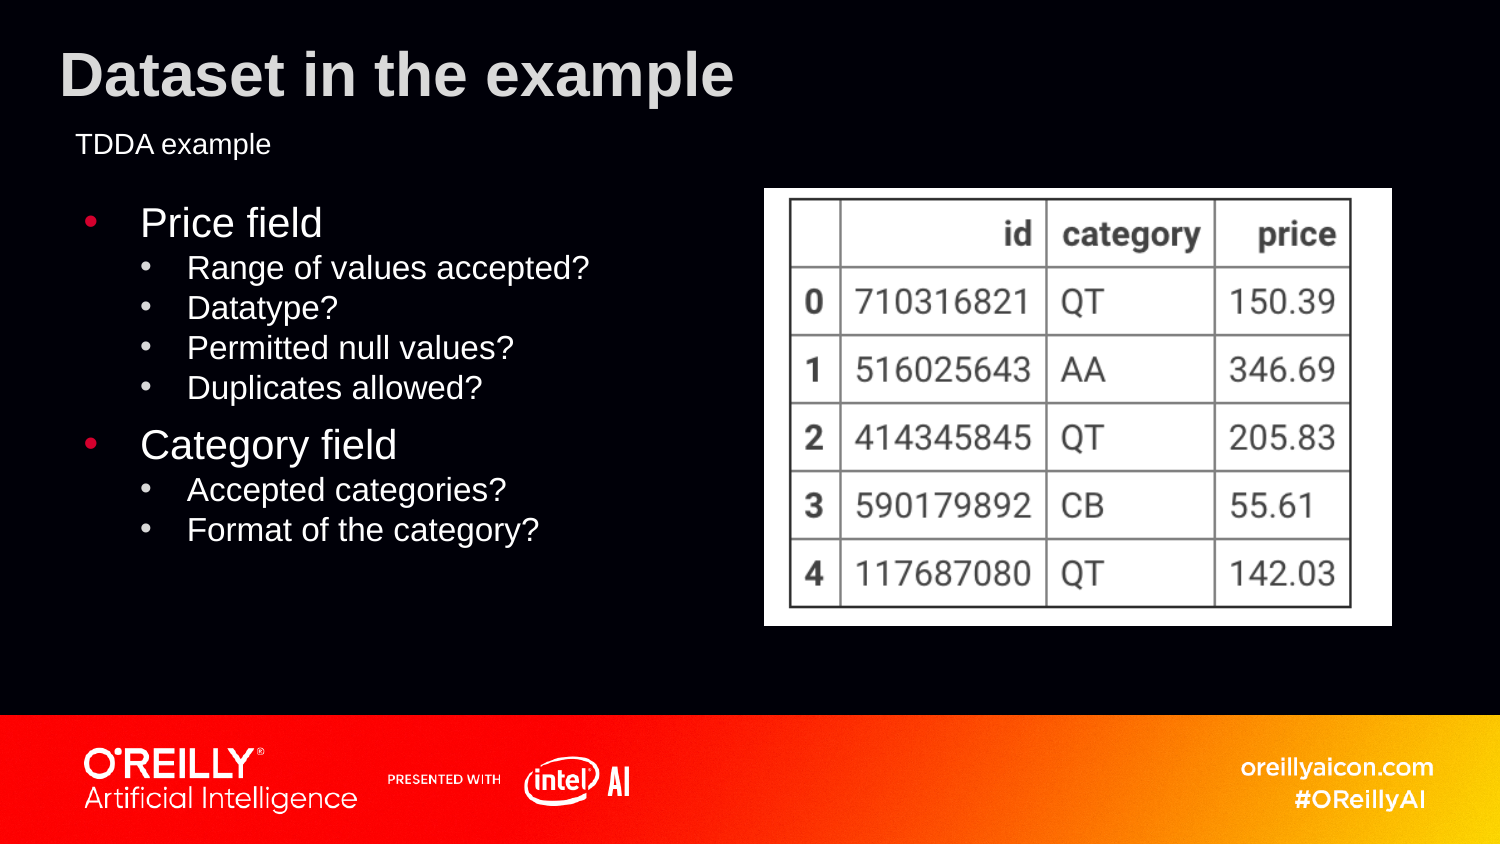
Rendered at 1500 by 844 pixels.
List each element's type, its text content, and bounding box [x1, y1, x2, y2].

text_box TDDA example [63, 114, 1429, 165]
list Price field Range of values accepted? Datatype? Permitted null values? Duplicates allowed? Category field Accepted categories? Format of the category? [83, 188, 1429, 686]
picture [0, 0, 1500, 844]
title Dataset in the example [59, 35, 1405, 141]
